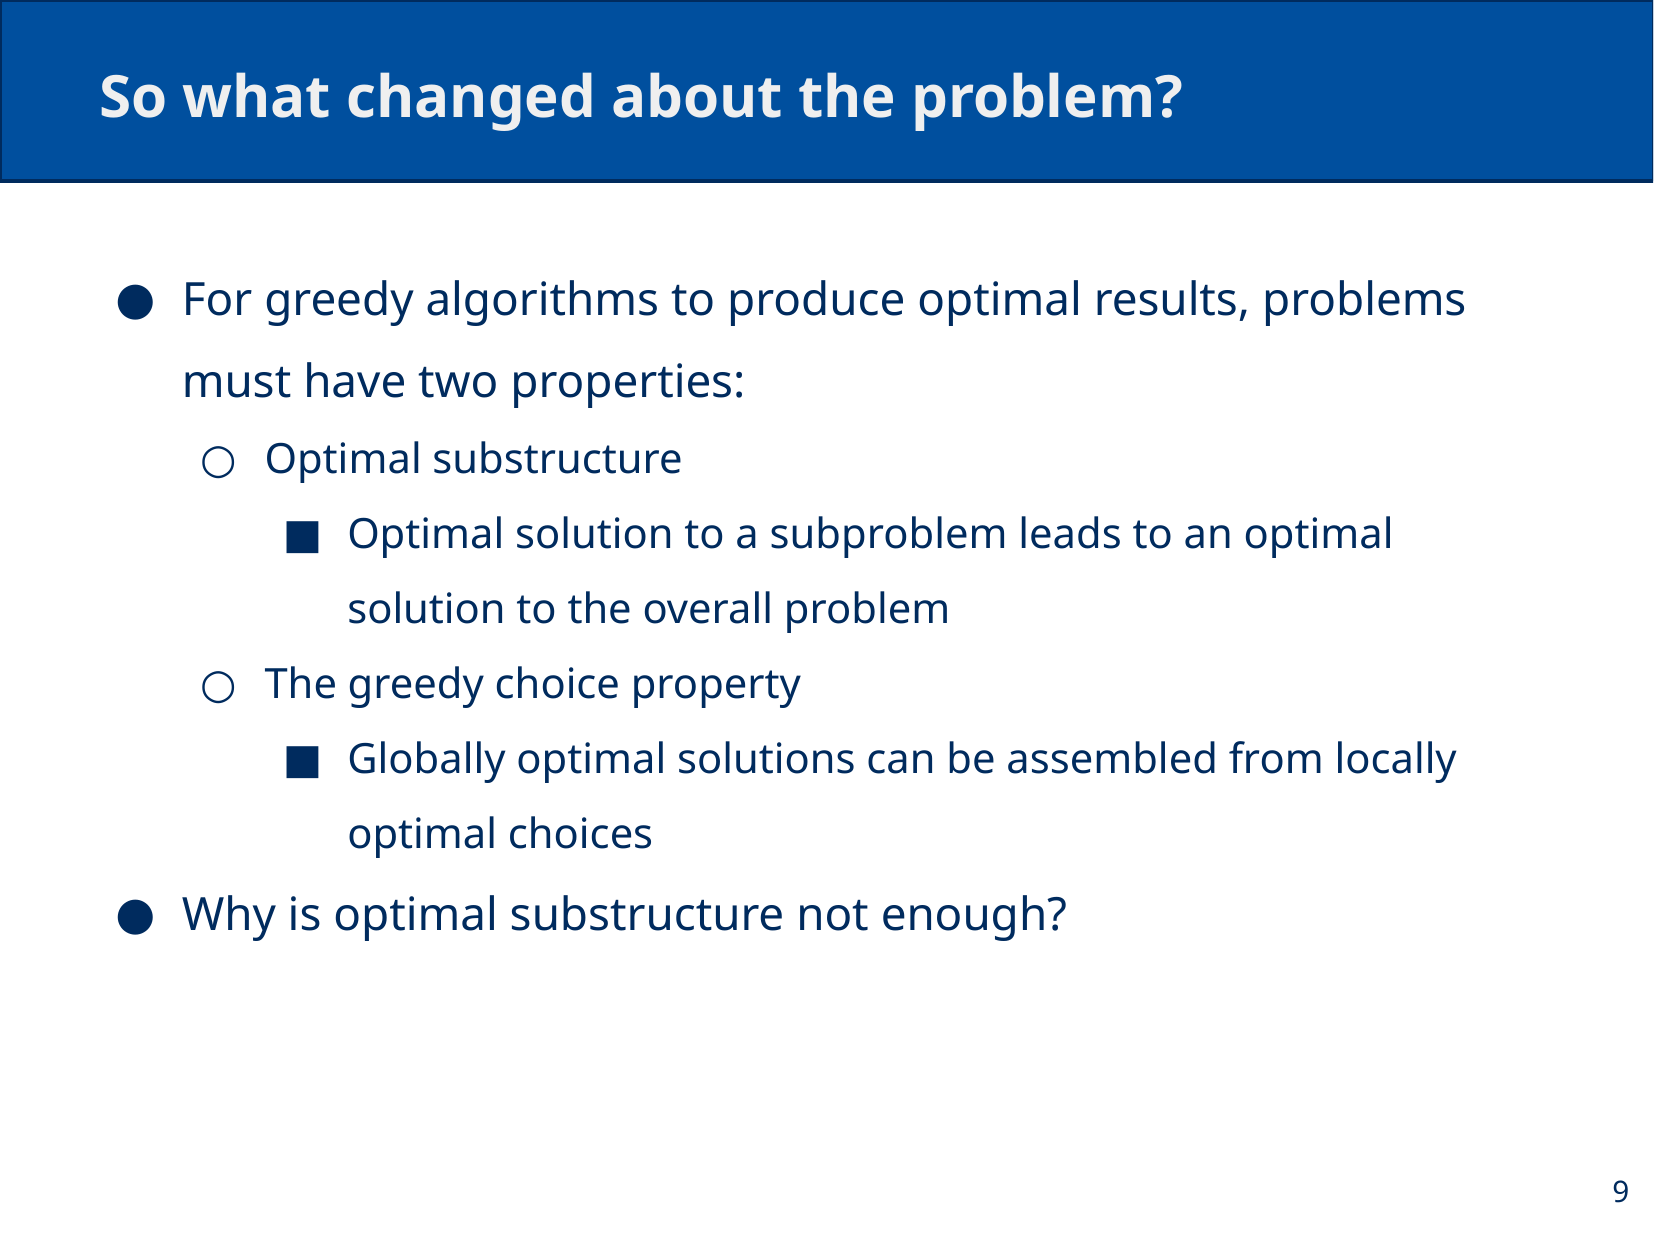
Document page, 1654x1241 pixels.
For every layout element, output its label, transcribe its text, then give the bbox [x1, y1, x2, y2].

slide_number 9 [1546, 1145, 1647, 1241]
title So what changed about the problem? [82, 36, 1571, 146]
list For greedy algorithms to produce optimal results, problems must have two properties: Optimal substructure Optimal solution to a subproblem leads to an optimal solution to the overall problem The greedy choice property Globally optimal solutions can be assembled from locally optimal choices Why is optimal substructure not enough? [82, 225, 1571, 1188]
